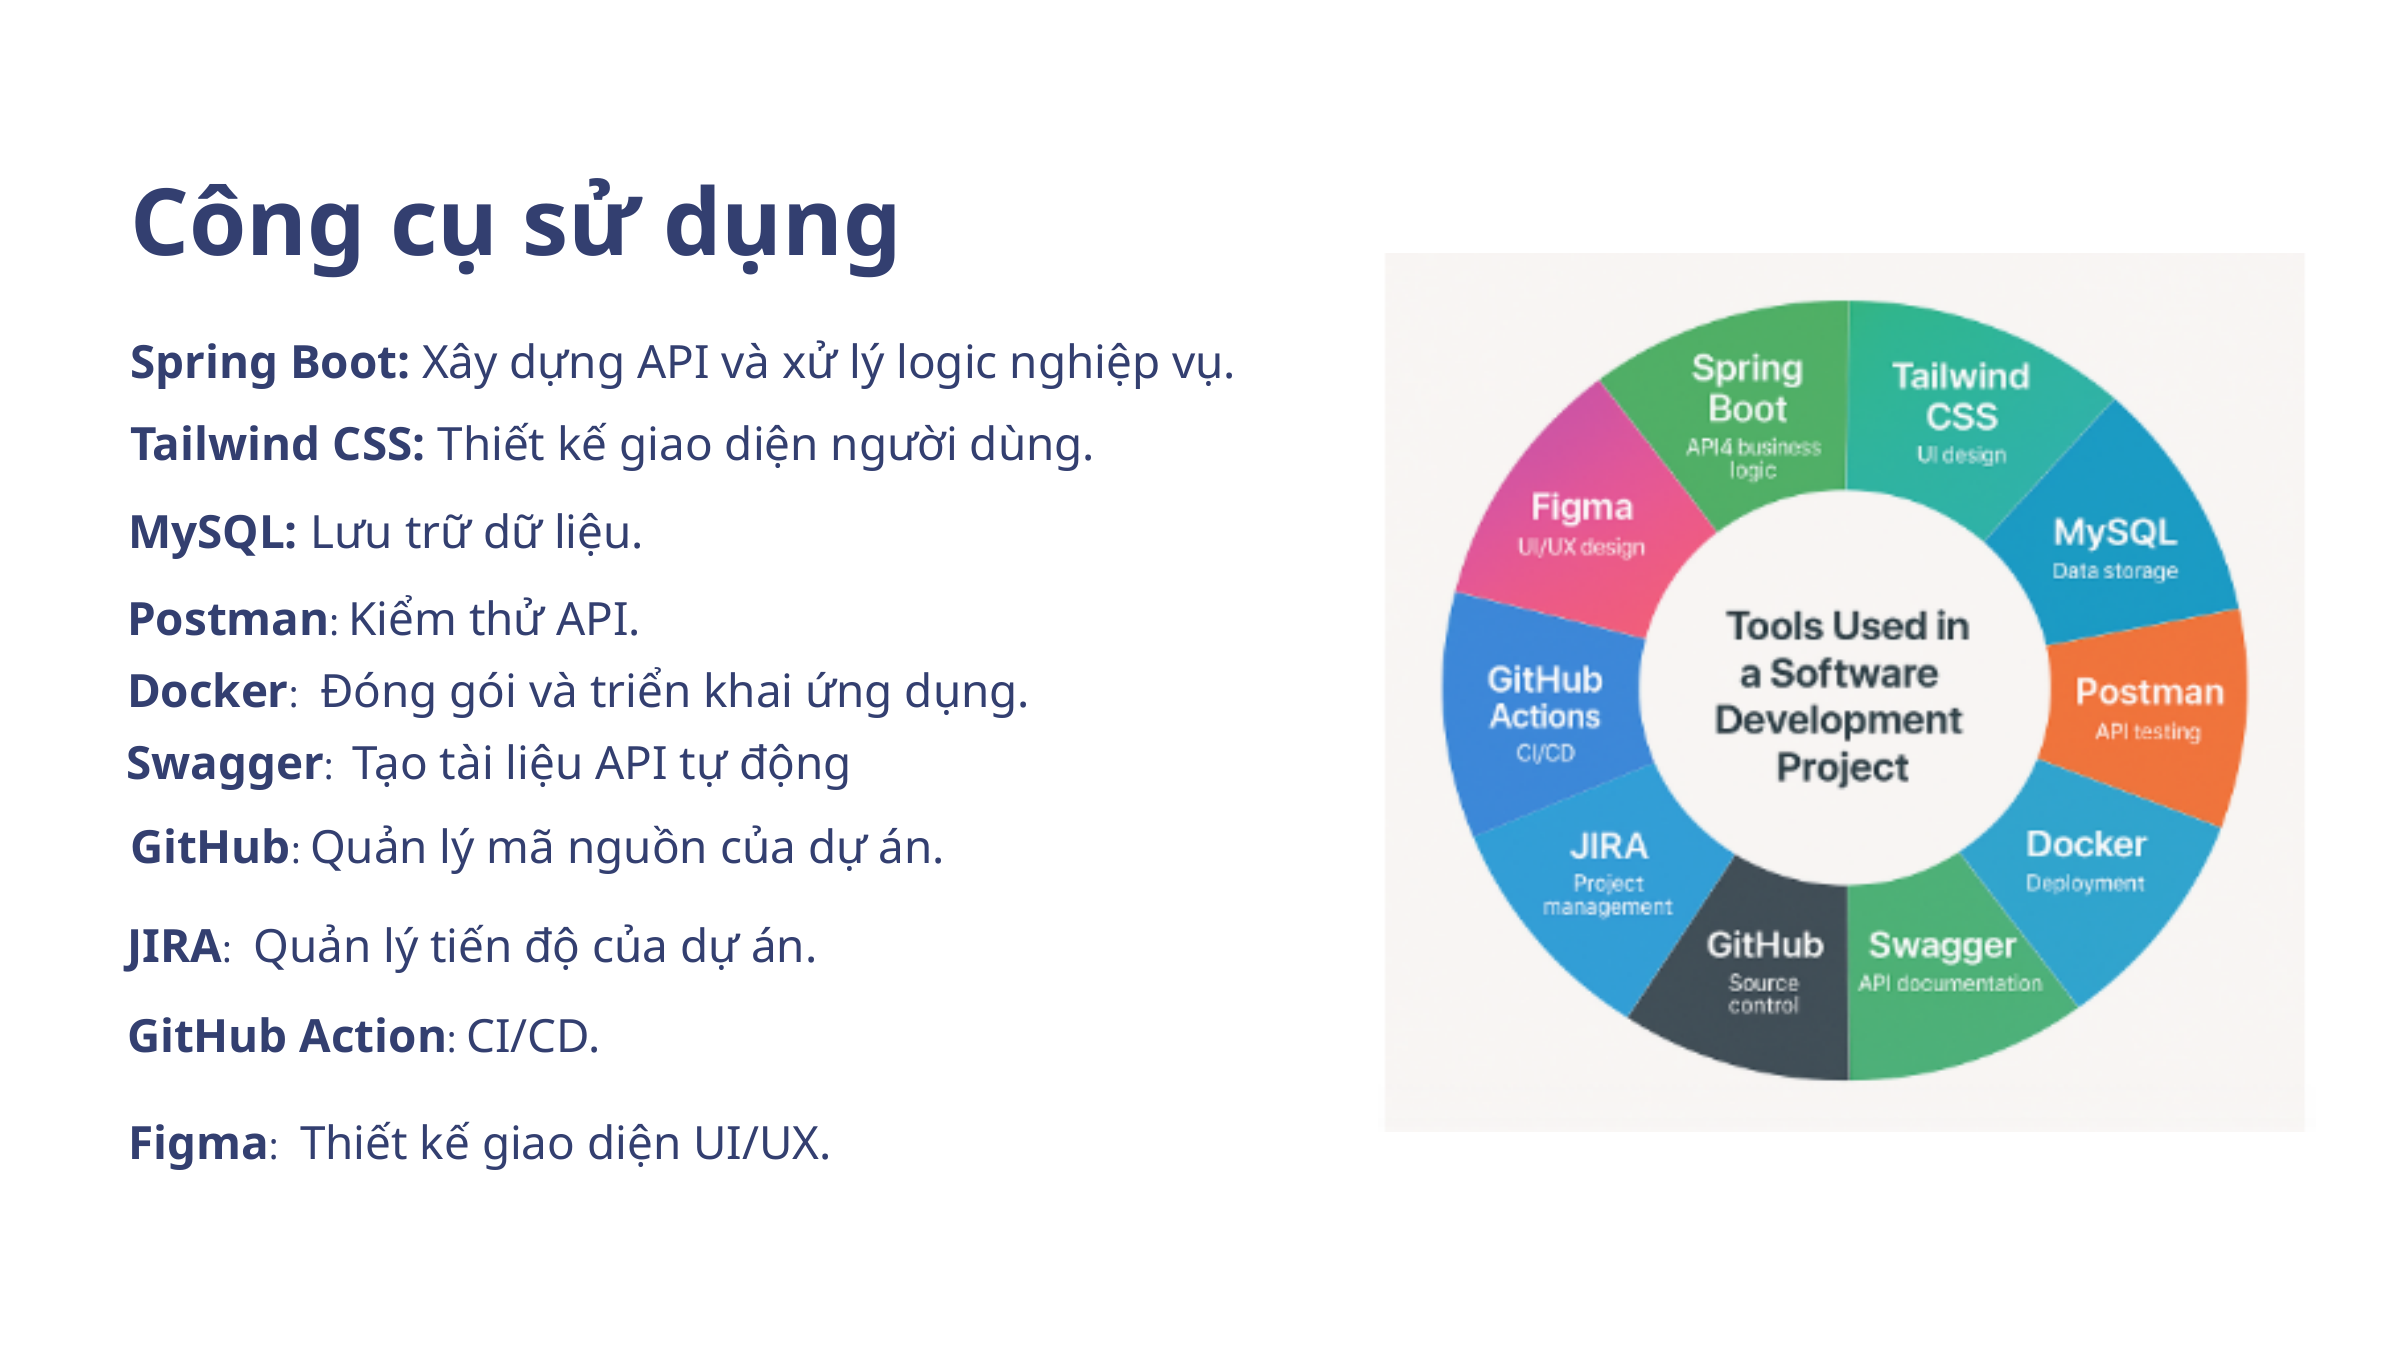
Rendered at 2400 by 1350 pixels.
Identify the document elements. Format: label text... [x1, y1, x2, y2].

text_box Tailwind CSS: Thiết kế giao diện người dùng. [130, 412, 596, 585]
text_box Spring Boot: Xây dựng API và xử lý logic nghiệp vụ. [130, 330, 596, 389]
text_box Figma: Thiết kế giao diện UI/UX. [128, 1108, 2279, 1195]
text_box Swagger: Tạo tài liệu API tự động [125, 729, 1378, 839]
picture [1378, 253, 2316, 1133]
text_box GitHub Action: CI/CD. [127, 1002, 1378, 1093]
text_box JIRA: Quản lý tiến độ của dự án. [127, 912, 1378, 999]
text_box Postman: Kiểm thử API. [127, 585, 1378, 657]
text_box MySQL: Lưu trữ dữ liệu. [128, 500, 583, 561]
text_box Công cụ sử dụng [130, 158, 1209, 275]
text_box GitHub: Quản lý mã nguồn của dự án. [130, 813, 1378, 912]
text_box Docker: Đóng gói và triển khai ứng dụng. [127, 657, 1378, 744]
